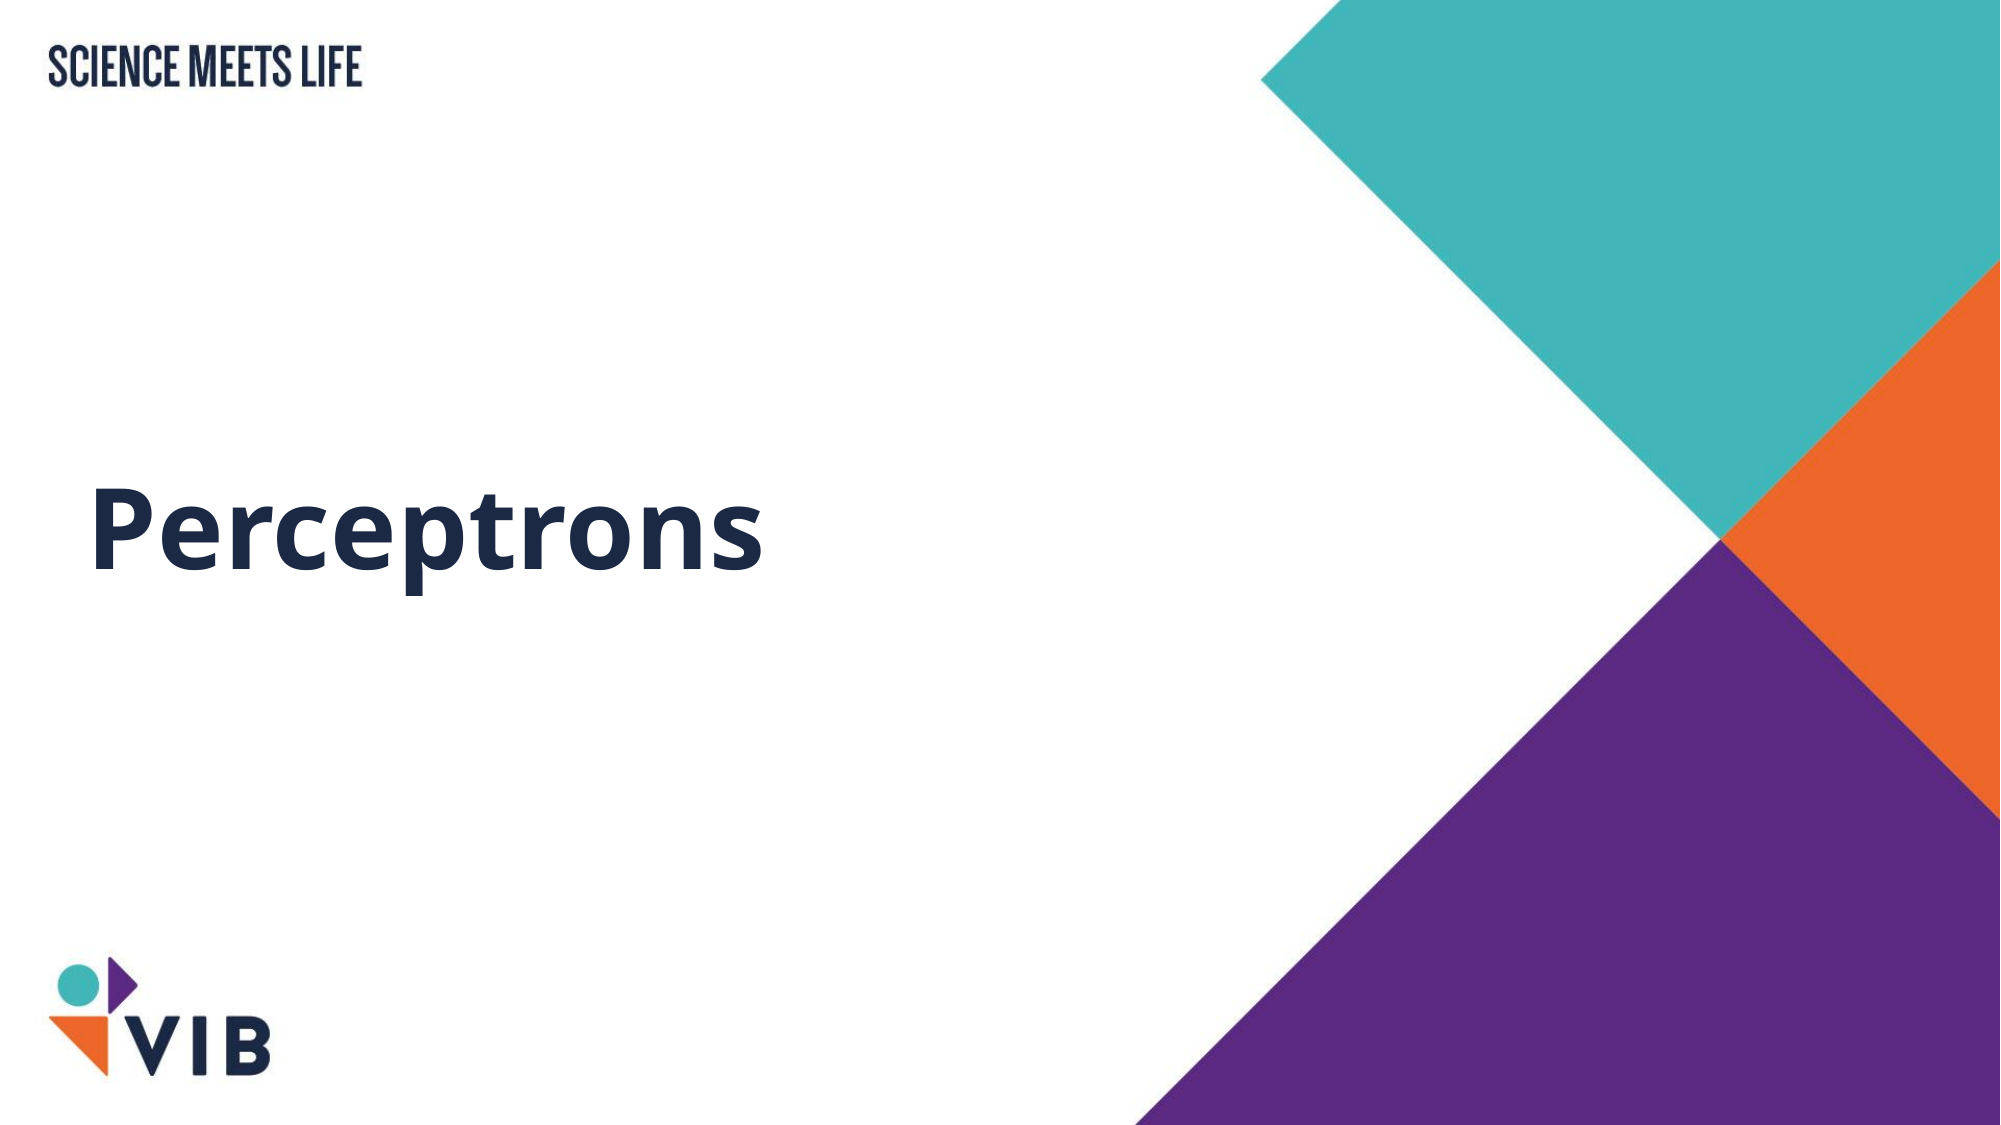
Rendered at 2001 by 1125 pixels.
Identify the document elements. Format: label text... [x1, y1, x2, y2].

picture [0, 0, 2000, 1125]
title Perceptrons [71, 209, 1553, 602]
